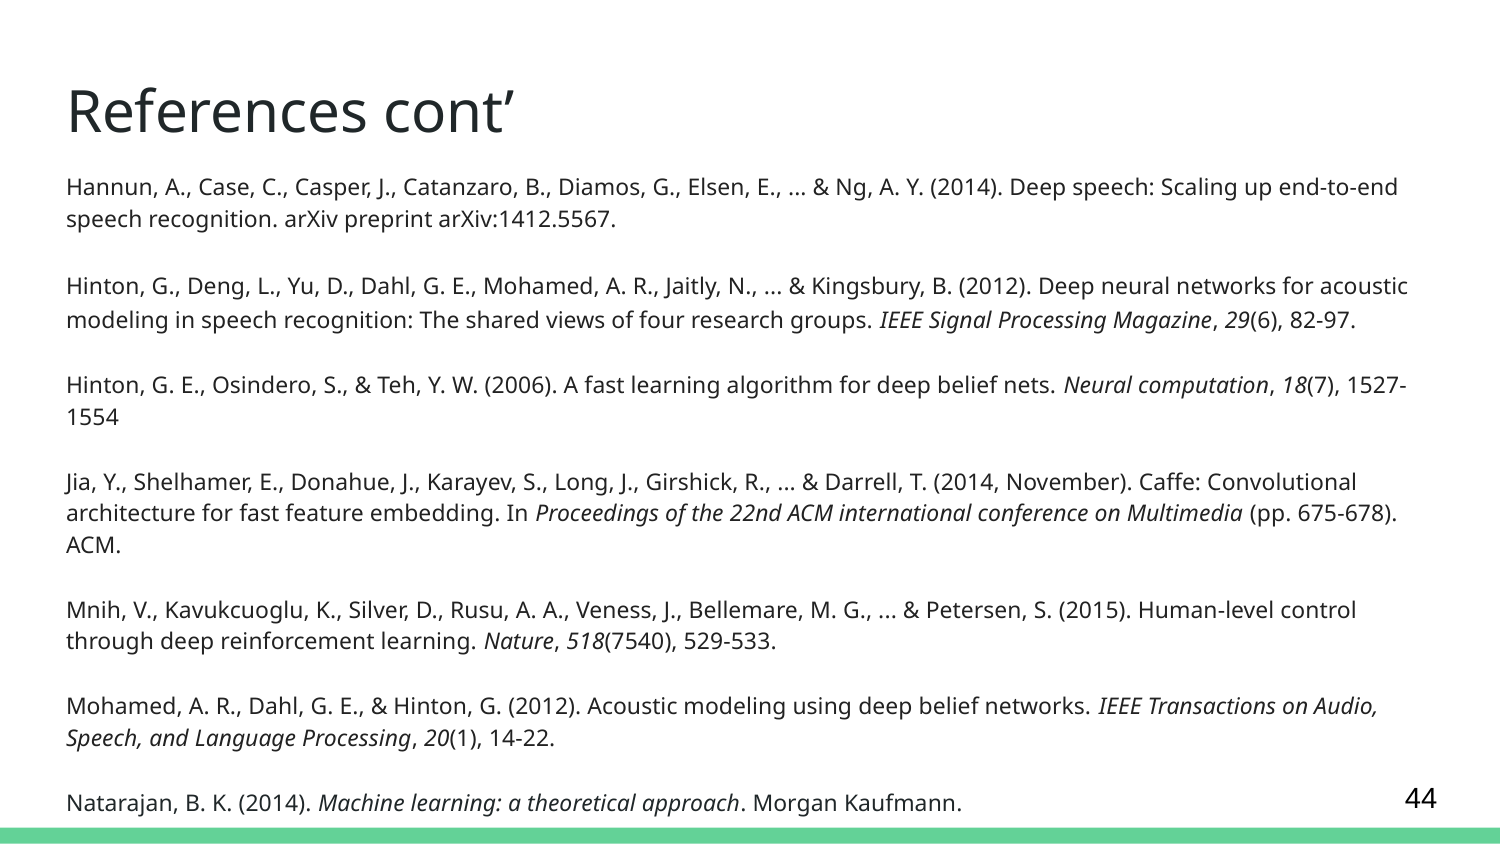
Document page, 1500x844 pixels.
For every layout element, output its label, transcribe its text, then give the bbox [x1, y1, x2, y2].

title References cont’ [51, 59, 1449, 153]
slide_number 44 [1389, 764, 1480, 830]
list Hannun, A., Case, C., Casper, J., Catanzaro, B., Diamos, G., Elsen, E., ... & Ng, A. Y. (2014). Deep speech: Scaling up end-to-end speech recognition. arXiv preprint arXiv:1412.5567. Hinton, G., Deng, L., Yu, D., Dahl, G. E., Mohamed, A. R., Jaitly, N., ... & Kingsbury, B. (2012). Deep neural networks for acoustic modeling in speech recognition: The shared views of four research groups. IEEE Signal Processing Magazine, 29(6), 82-97. Hinton, G. E., Osindero, S., & Teh, Y. W. (2006). A fast learning algorithm for deep belief nets. Neural computation, 18(7), 1527-1554 Jia, Y., Shelhamer, E., Donahue, J., Karayev, S., Long, J., Girshick, R., ... & Darrell, T. (2014, November). Caffe: Convolutional architecture for fast feature embedding. In Proceedings of the 22nd ACM international conference on Multimedia (pp. 675-678). ACM. Mnih, V., Kavukcuoglu, K., Silver, D., Rusu, A. A., Veness, J., Bellemare, M. G., ... & Petersen, S. (2015). Human-level control through deep reinforcement learning. Nature, 518(7540), 529-533. Mohamed, A. R., Dahl, G. E., & Hinton, G. (2012). Acoustic modeling using deep belief networks. IEEE Transactions on Audio, Speech, and Language Processing, 20(1), 14-22. Natarajan, B. K. (2014). Machine learning: a theoretical approach. Morgan Kaufmann. [51, 153, 1449, 779]
